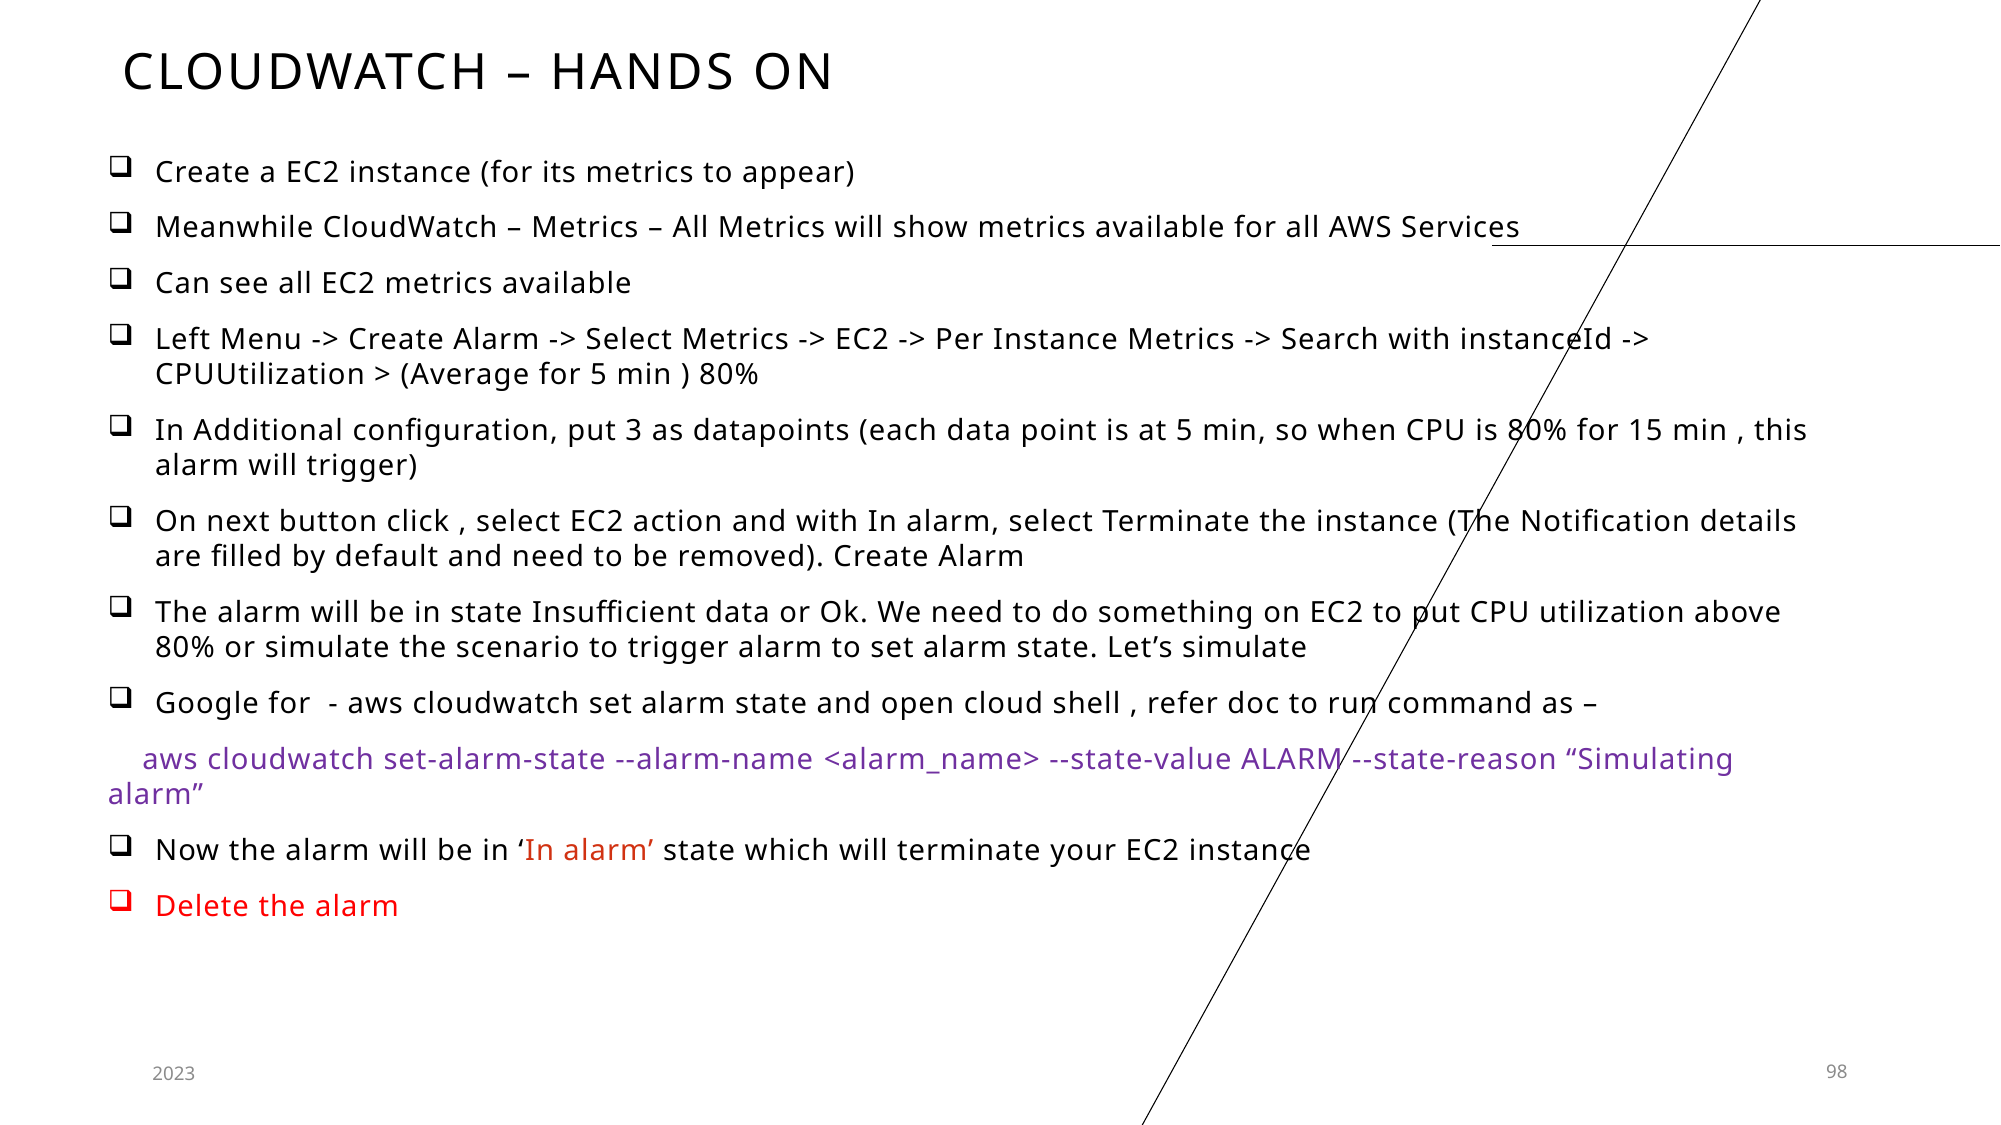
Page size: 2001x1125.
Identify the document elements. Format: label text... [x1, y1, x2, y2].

list Create a EC2 instance (for its metrics to appear) Meanwhile CloudWatch – Metrics – All Metrics will show metrics available for all AWS Services Can see all EC2 metrics available Left Menu -> Create Alarm -> Select Metrics -> EC2 -> Per Instance Metrics -> Search with instanceId -> CPUUtilization > (Average for 5 min ) 80% In Additional configuration, put 3 as datapoints (each data point is at 5 min, so when CPU is 80% for 15 min , this alarm will trigger) On next button click , select EC2 action and with In alarm, select Terminate the instance (The Notification details are filled by default and need to be removed). Create Alarm The alarm will be in state Insufficient data or Ok. We need to do something on EC2 to put CPU utilization above 80% or simulate the scenario to trigger alarm to set alarm state. Let’s simulate Google for - aws cloudwatch set alarm state and open cloud shell , refer doc to run command as – aws cloudwatch set-alarm-state --alarm-name <alarm_name> --state-value ALARM --state-reason “Simulating alarm” Now the alarm will be in ‘In alarm’ state which will terminate your EC2 instance Delete the alarm [93, 145, 1848, 1043]
slide_number 2023 [137, 1043, 338, 1103]
slide_number 98 [1412, 1042, 1863, 1103]
title CloudWatch – Hands on [108, 23, 1445, 108]
